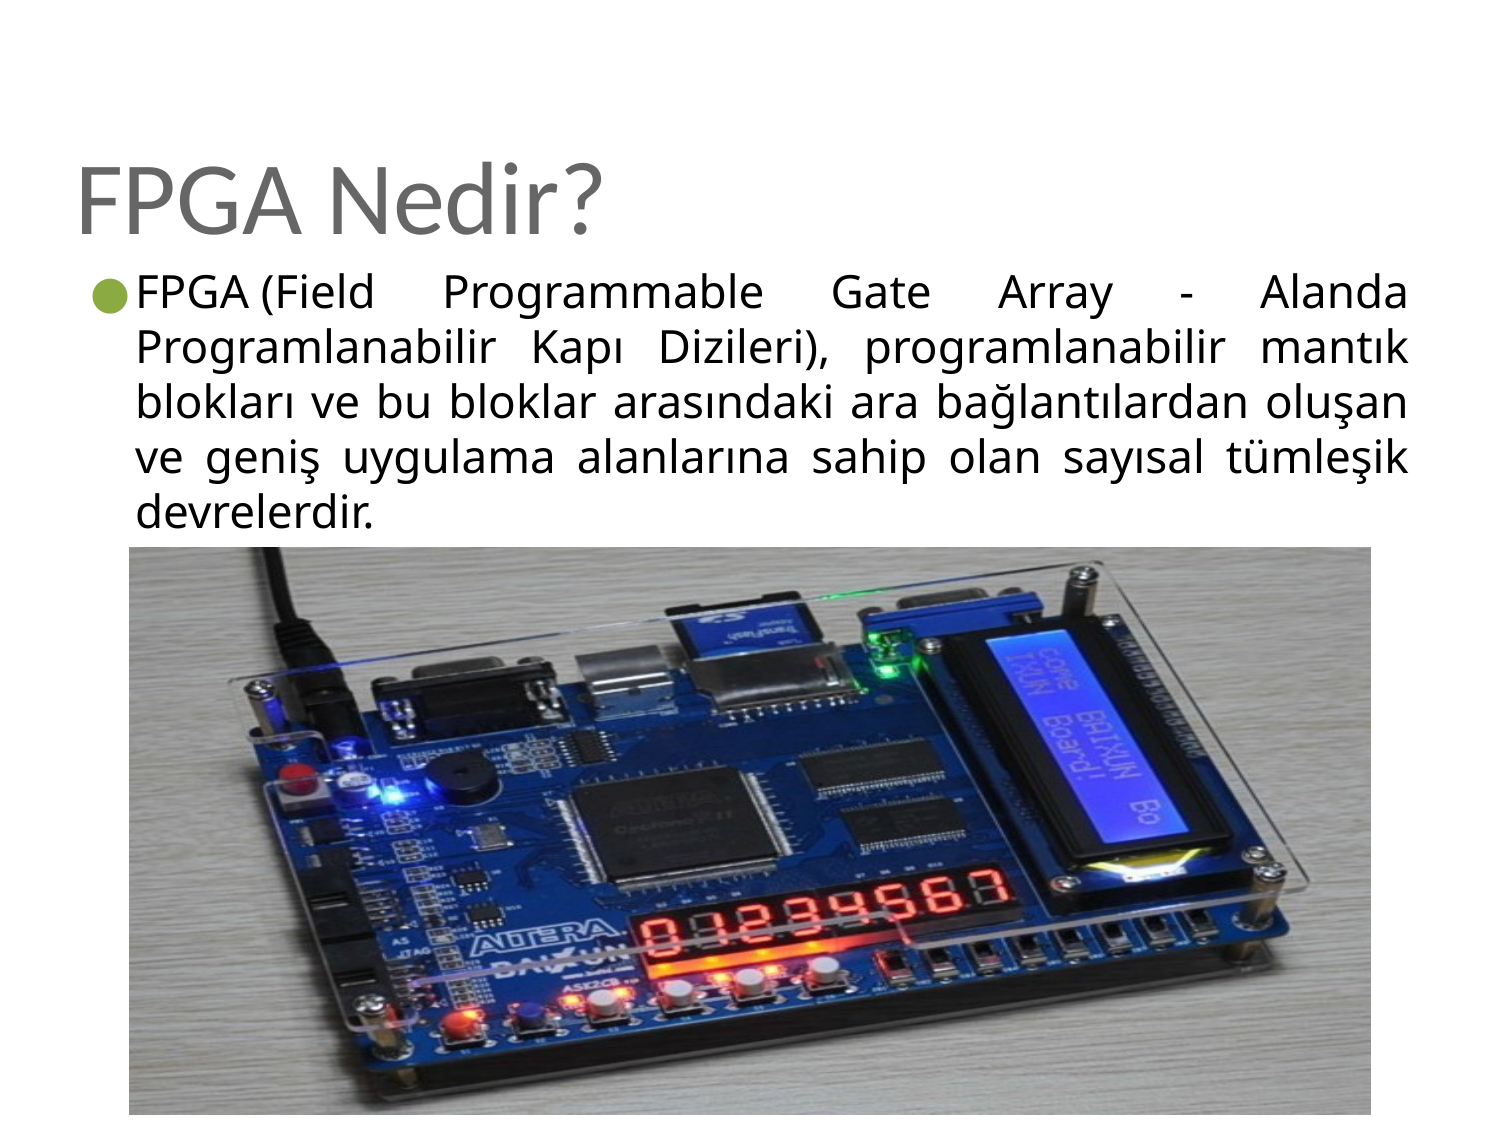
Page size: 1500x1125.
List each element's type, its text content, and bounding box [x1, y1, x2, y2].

list FPGA (Field Programmable Gate Array - Alanda Programlanabilir Kapı Dizileri), programlanabilir mantık blokları ve bu bloklar arasındaki ara bağlantılardan oluşan ve geniş uygulama alanlarına sahip olan sayısal tümleşik devrelerdir. [75, 255, 1425, 1071]
title FPGA Nedir? [75, 115, 1425, 255]
picture [129, 547, 1371, 1115]
